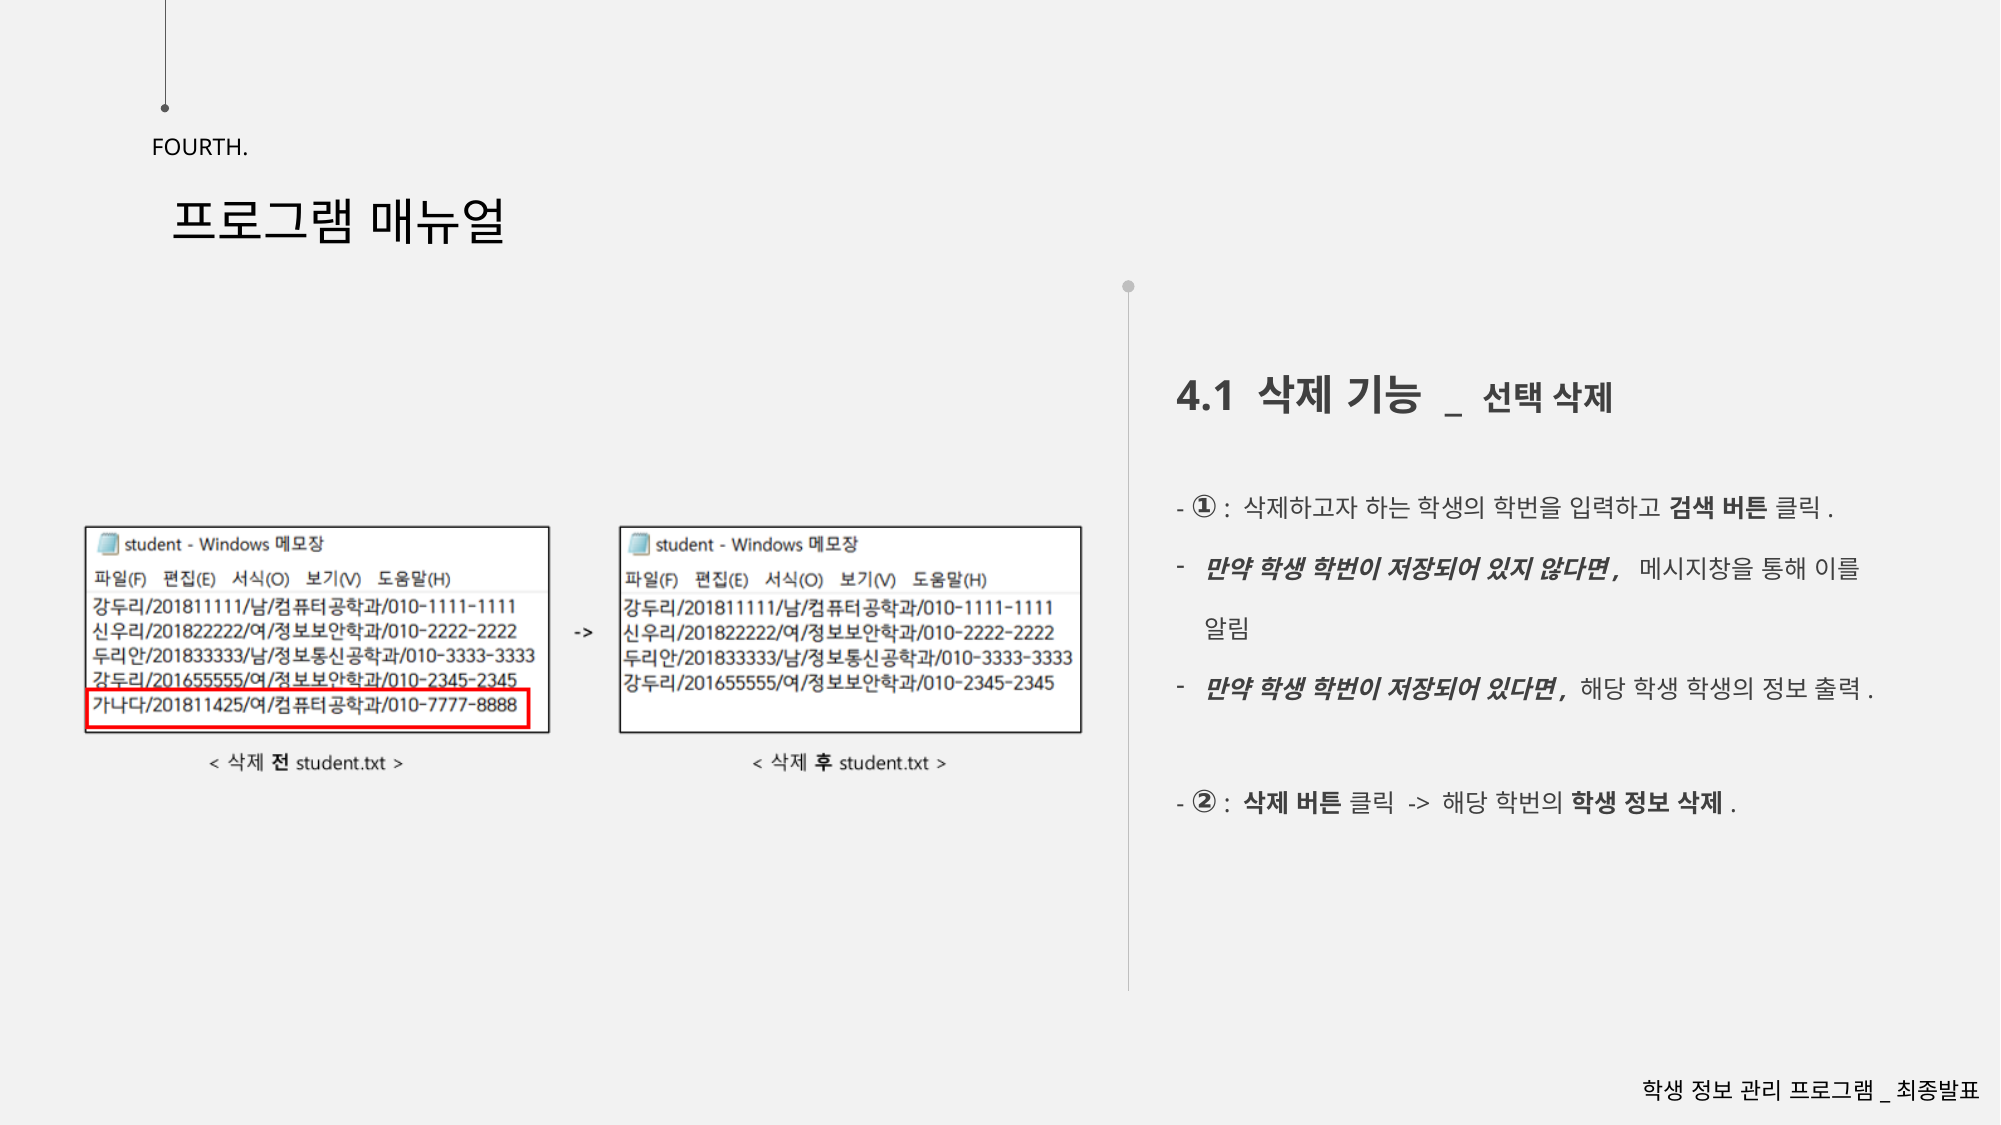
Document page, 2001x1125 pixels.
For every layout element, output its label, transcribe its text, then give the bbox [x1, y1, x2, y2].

text_box 4.1 삭제 기능 _ 선택 삭제 - ① : 삭제하고자 하는 학생의 학번을 입력하고 검색 버튼 클릭. 만약 학생 학번이 저장되어 있지 않다면, 메시지창을 통해 이를 알림 만약 학생 학번이 저장되어 있다면, 해당 학생 학생의 정보 출력. - ② : 삭제 버튼 클릭 -> 해당 학번의 학생 정보 삭제. [1161, 336, 1925, 886]
text_box 학생 정보 관리 프로그램_최종발표 [1627, 1062, 1996, 1112]
text_box 프로그램 매뉴얼 [157, 168, 523, 258]
picture [75, 310, 1098, 978]
text_box FOURTH. [136, 118, 264, 168]
